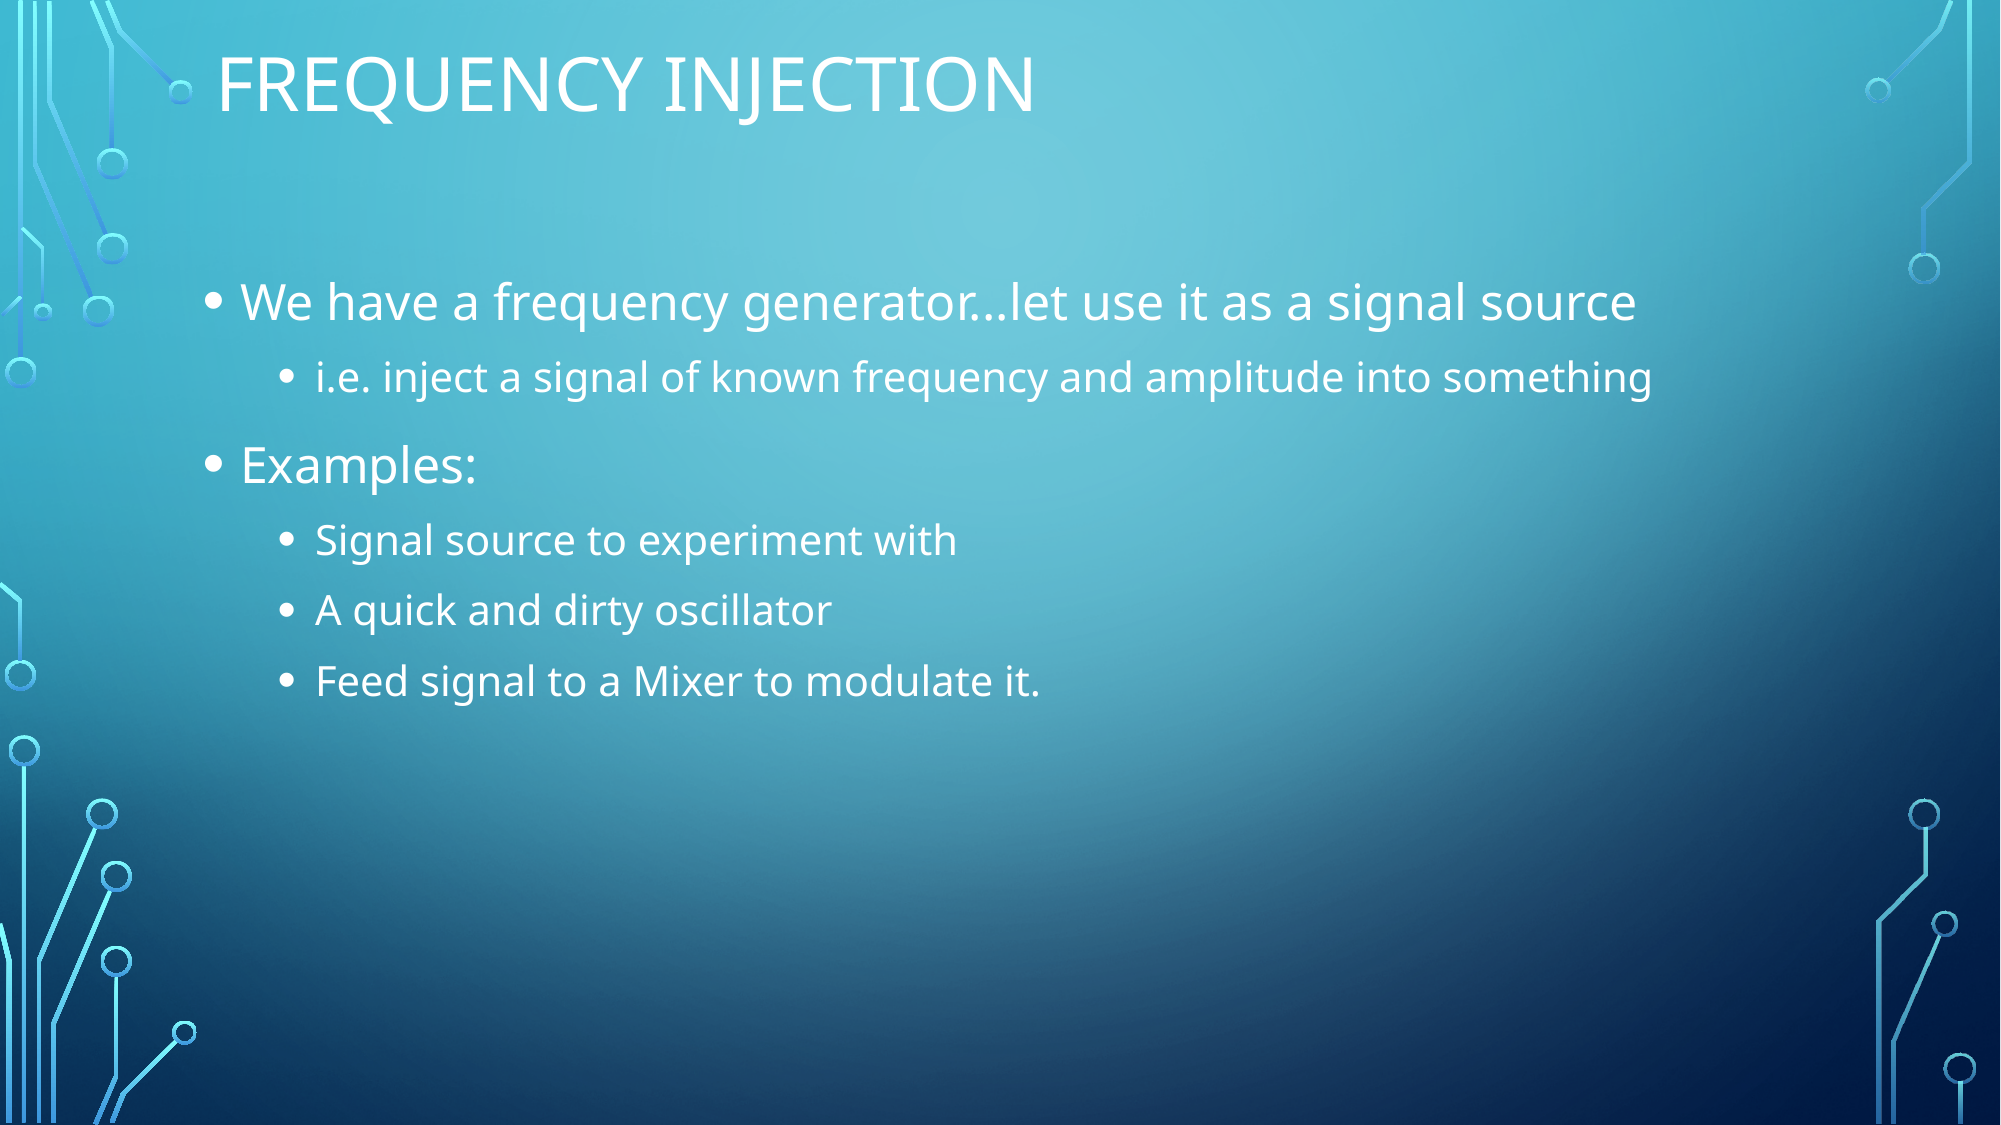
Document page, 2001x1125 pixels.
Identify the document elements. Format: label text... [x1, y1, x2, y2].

title Frequency injection [200, 27, 1826, 148]
list We have a frequency generator...let use it as a signal source i.e. inject a signal of known frequency and amplitude into something Examples: Signal source to experiment with A quick and dirty oscillator Feed signal to a Mixer to modulate it. [187, 250, 1813, 832]
